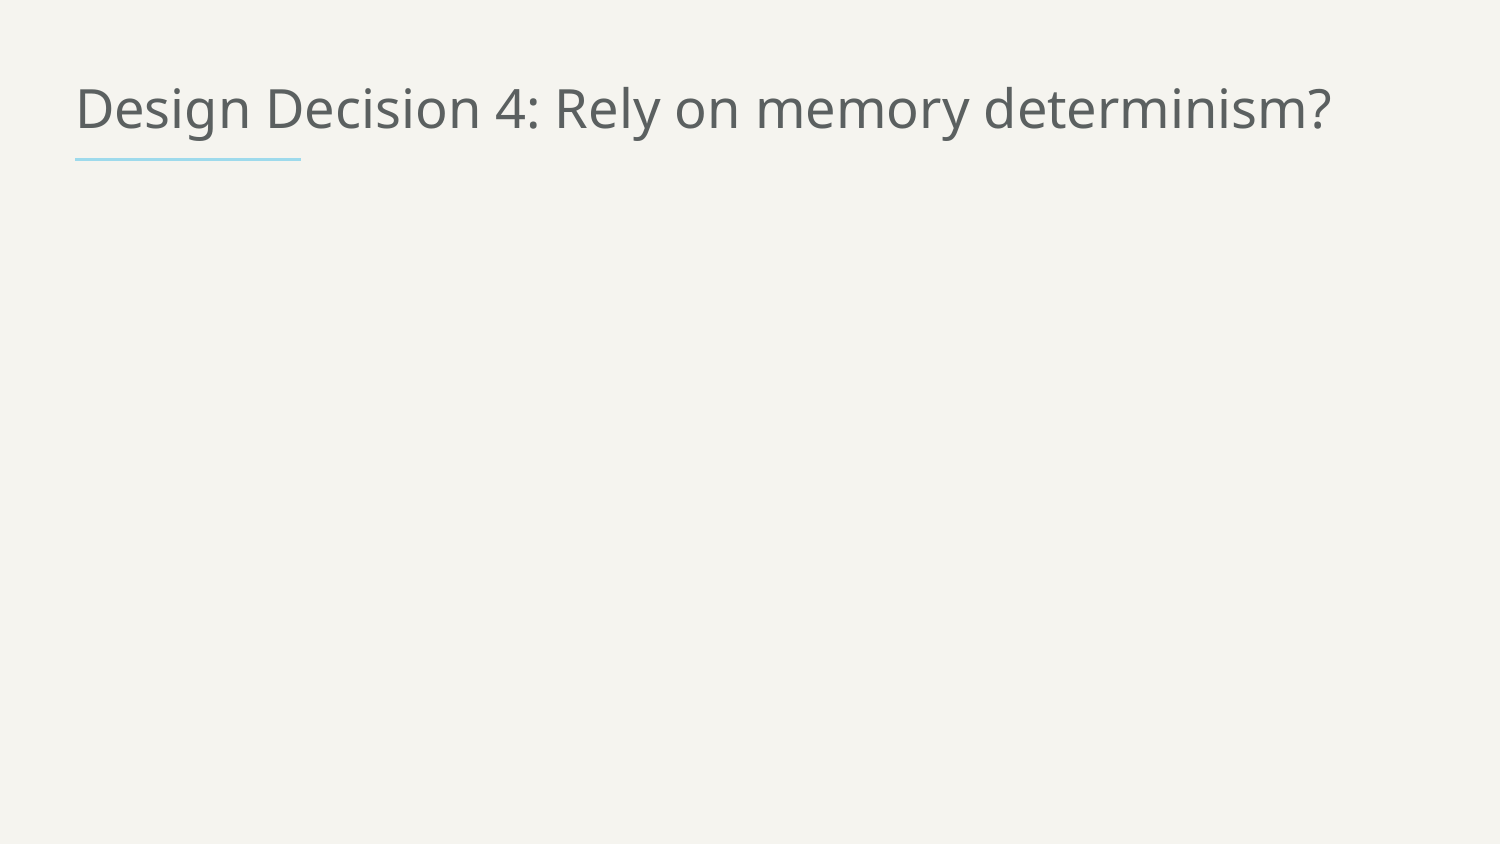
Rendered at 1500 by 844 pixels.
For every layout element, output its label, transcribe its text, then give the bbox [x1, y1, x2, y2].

title Design Decision 4: Rely on memory determinism? [75, 75, 1425, 140]
